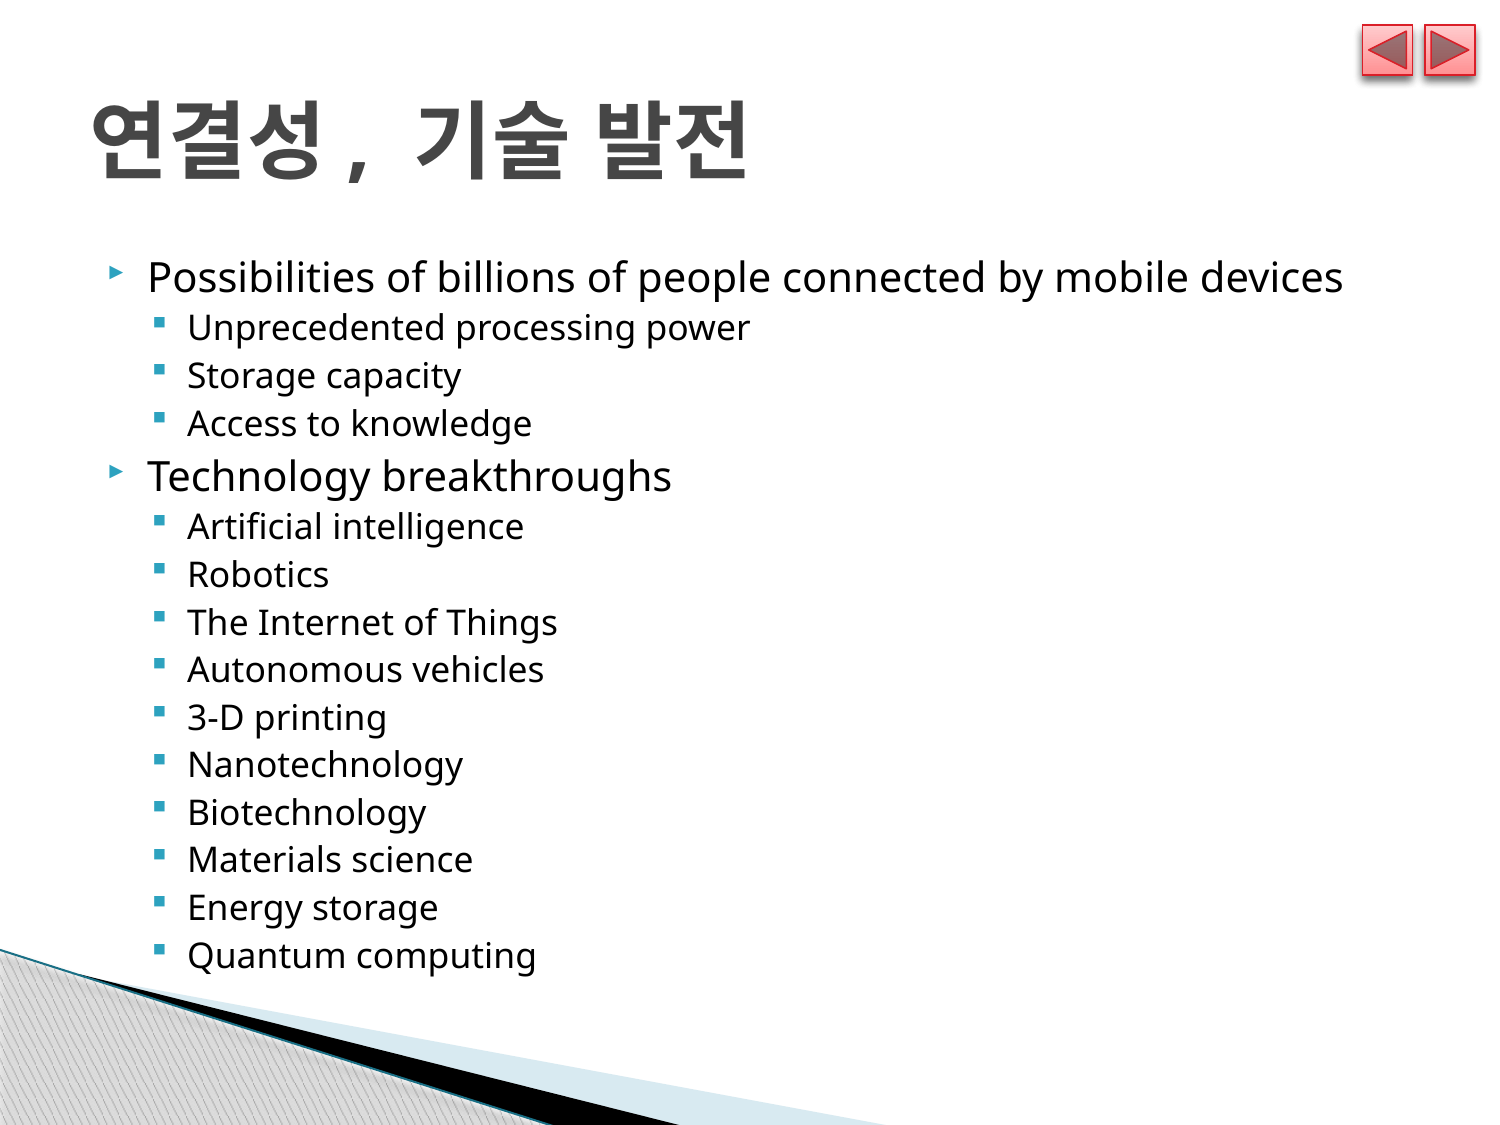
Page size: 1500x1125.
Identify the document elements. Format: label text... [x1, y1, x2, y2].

title 연결성, 기술 발전 [75, 45, 1425, 233]
list Possibilities of billions of people connected by mobile devices Unprecedented processing power Storage capacity Access to knowledge Technology breakthroughs Artificial intelligence Robotics The Internet of Things Autonomous vehicles 3-D printing Nanotechnology Biotechnology Materials science Energy storage Quantum computing [75, 242, 1425, 986]
